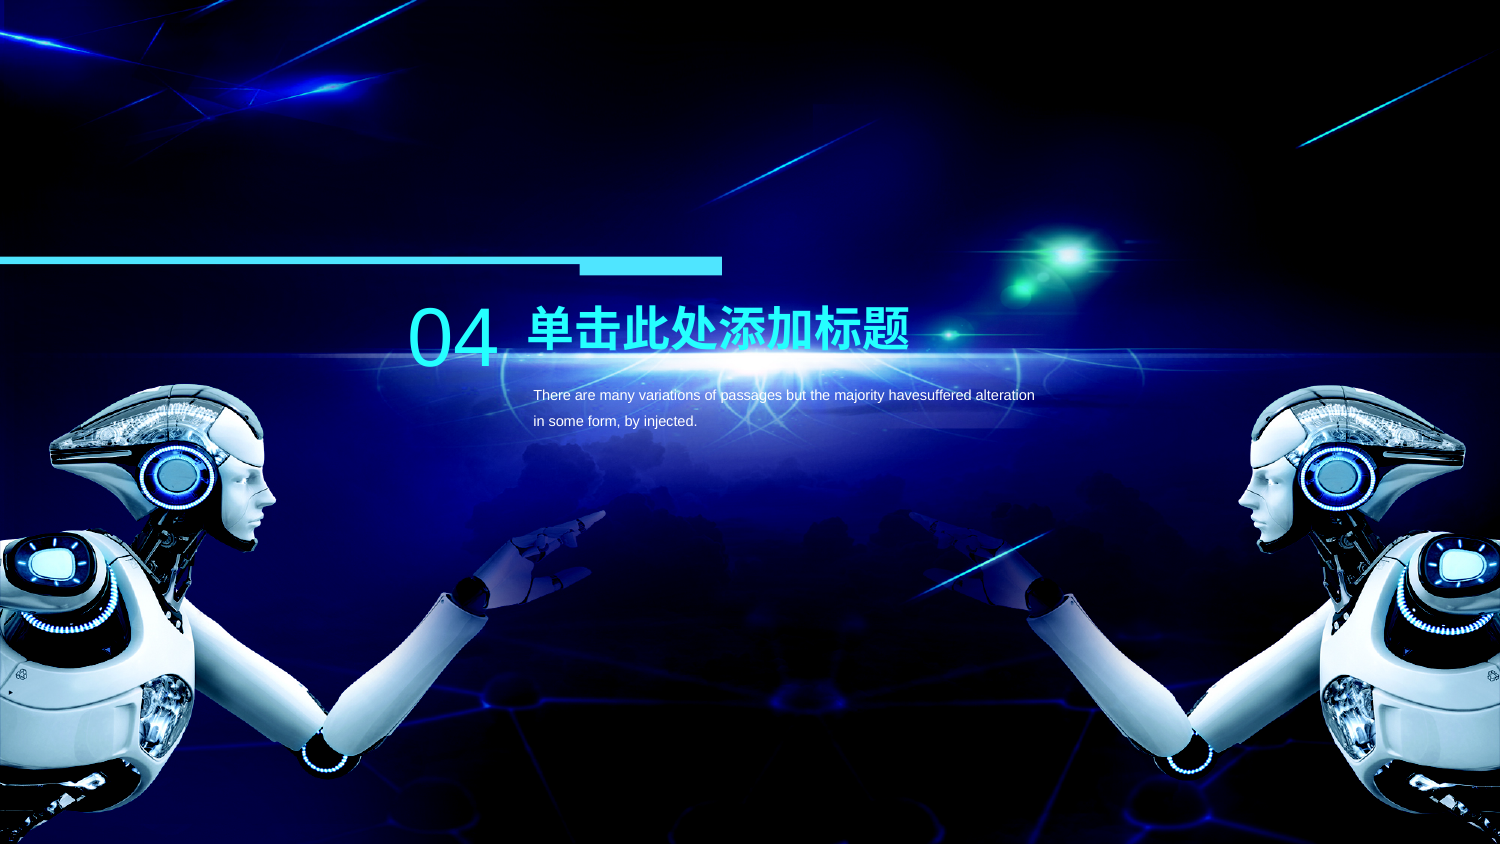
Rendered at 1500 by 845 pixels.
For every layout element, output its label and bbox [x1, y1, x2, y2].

text_box [0, 256, 723, 276]
picture [0, 0, 1500, 844]
